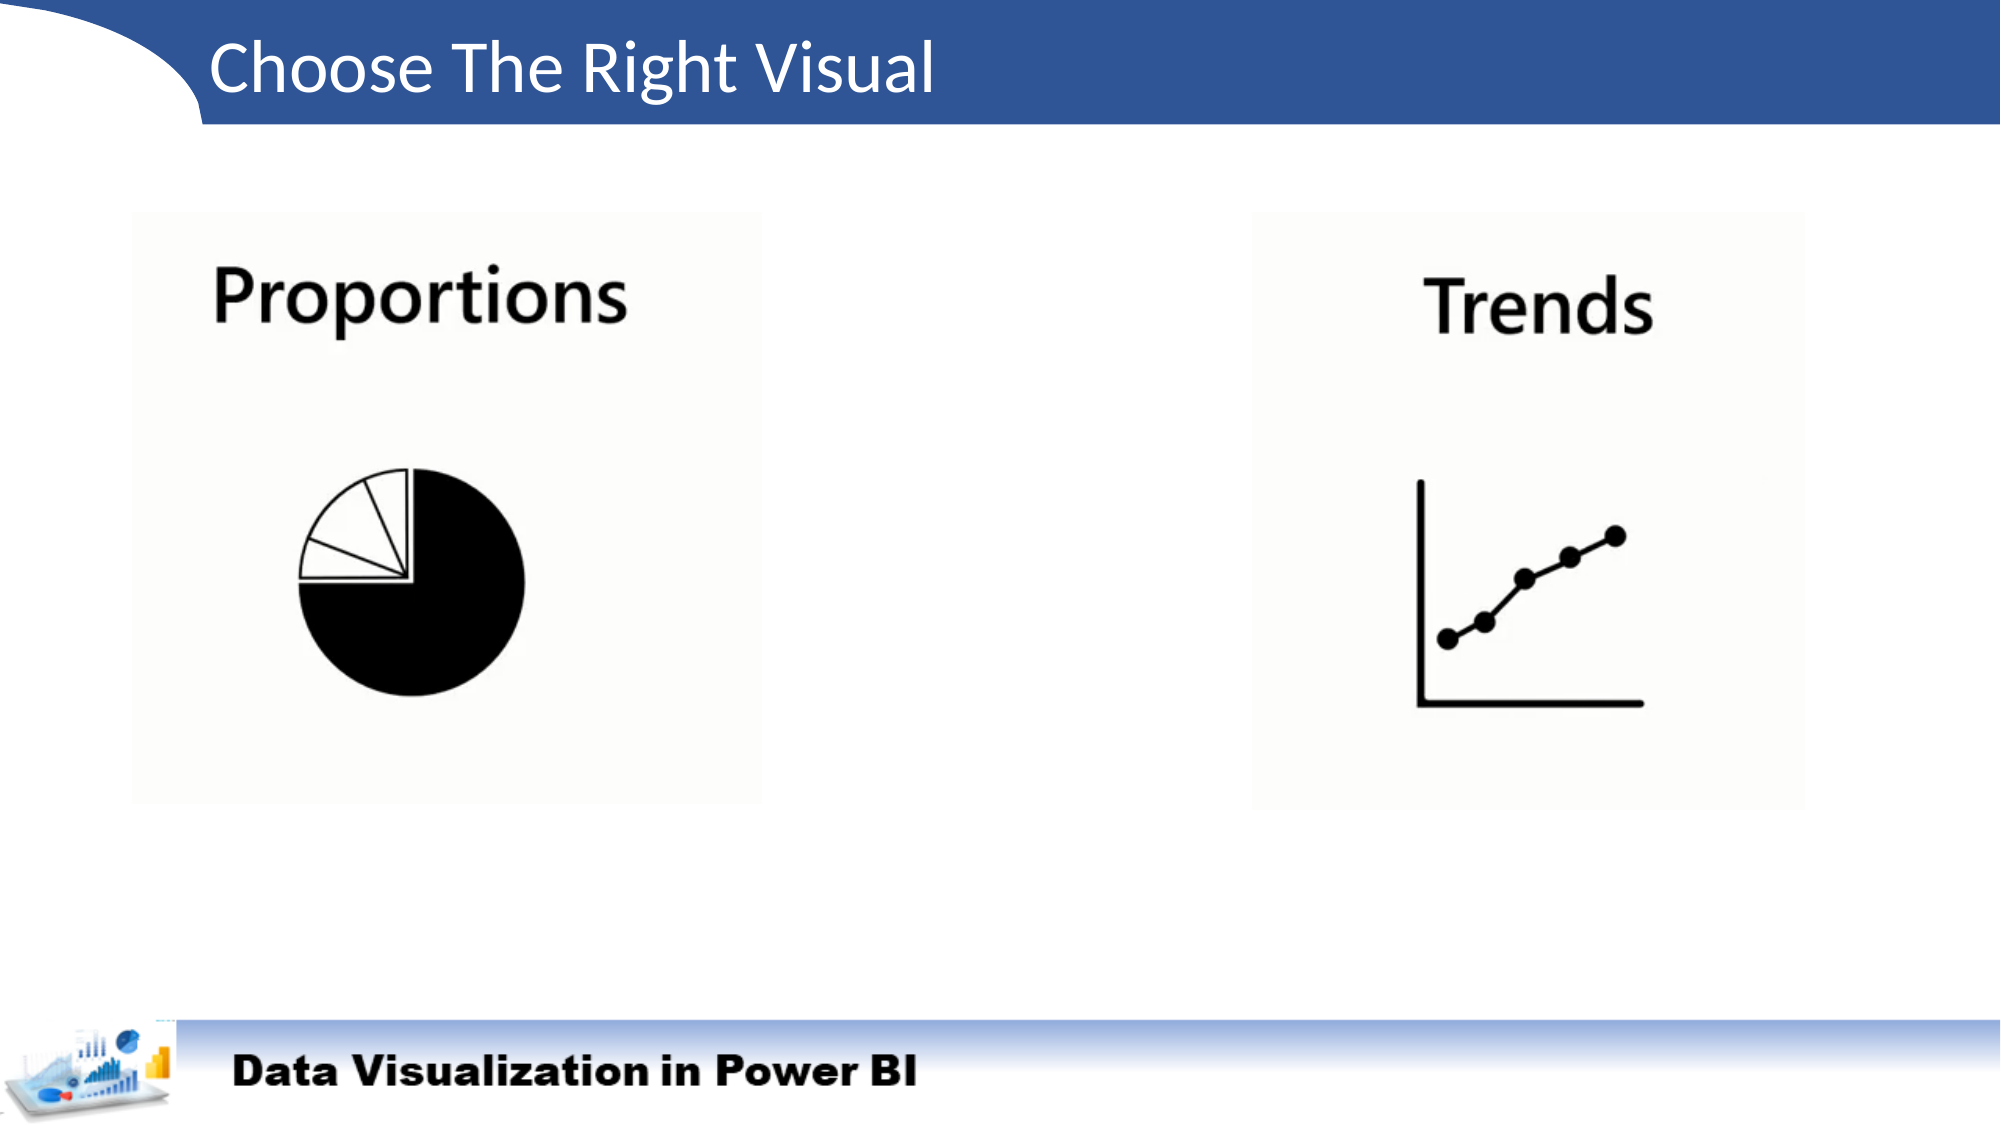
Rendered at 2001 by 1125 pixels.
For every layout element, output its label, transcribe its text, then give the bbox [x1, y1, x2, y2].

text_box Choose The Right Visual [0, 0, 2000, 126]
picture [0, 0, 2001, 1125]
